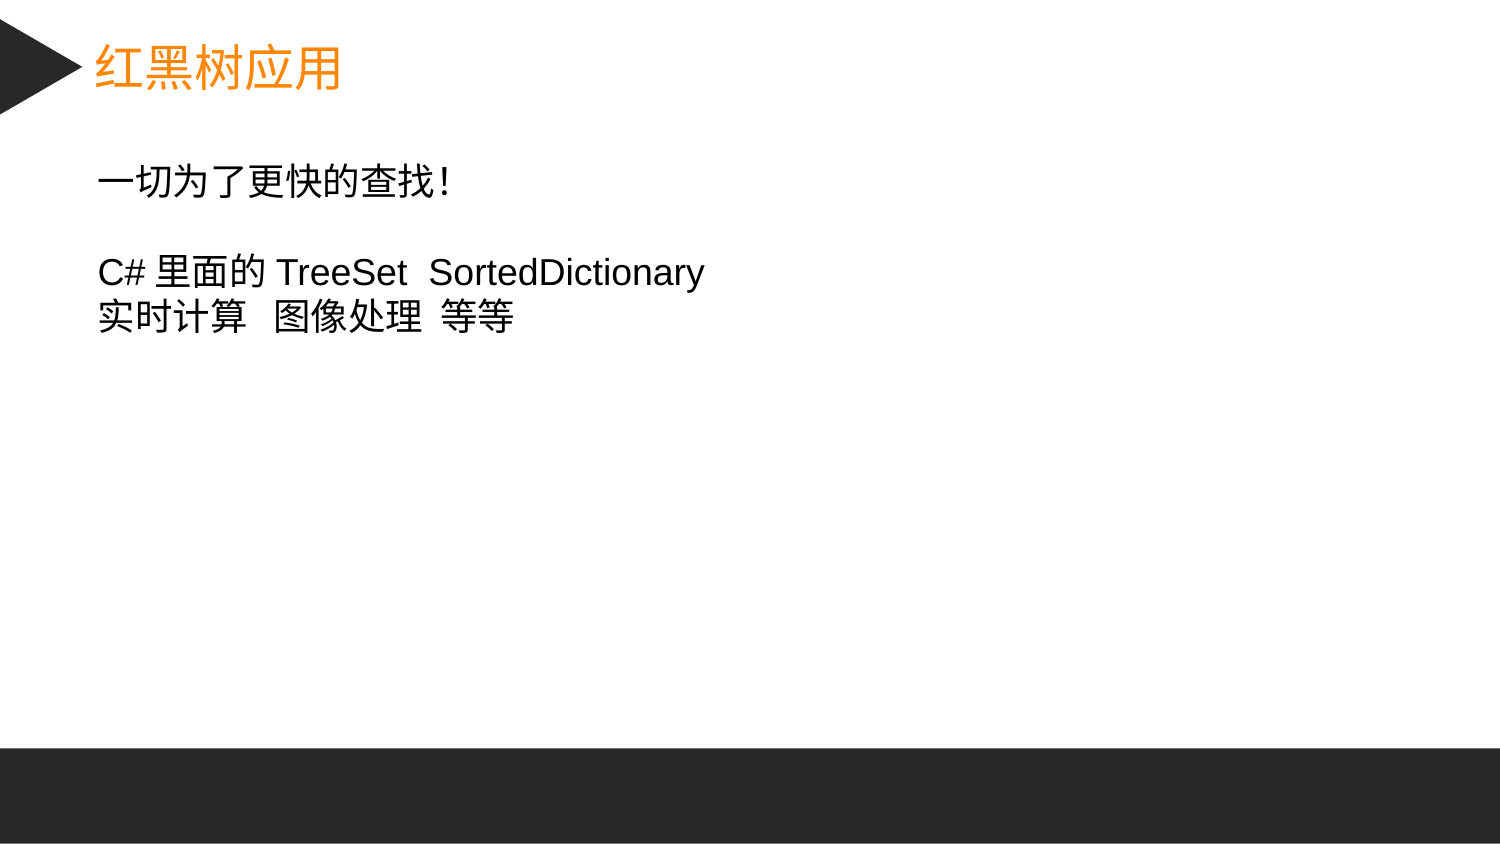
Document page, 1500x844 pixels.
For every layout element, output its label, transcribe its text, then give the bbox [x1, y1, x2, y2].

text_box [0, 748, 1500, 844]
text_box 一切为了更快的查找！ C#里面的TreeSet SortedDictionary 实时计算 图像处理 等等 [82, 150, 1140, 345]
text_box 红黑树应用 [79, 29, 360, 104]
text_box [0, 19, 83, 115]
